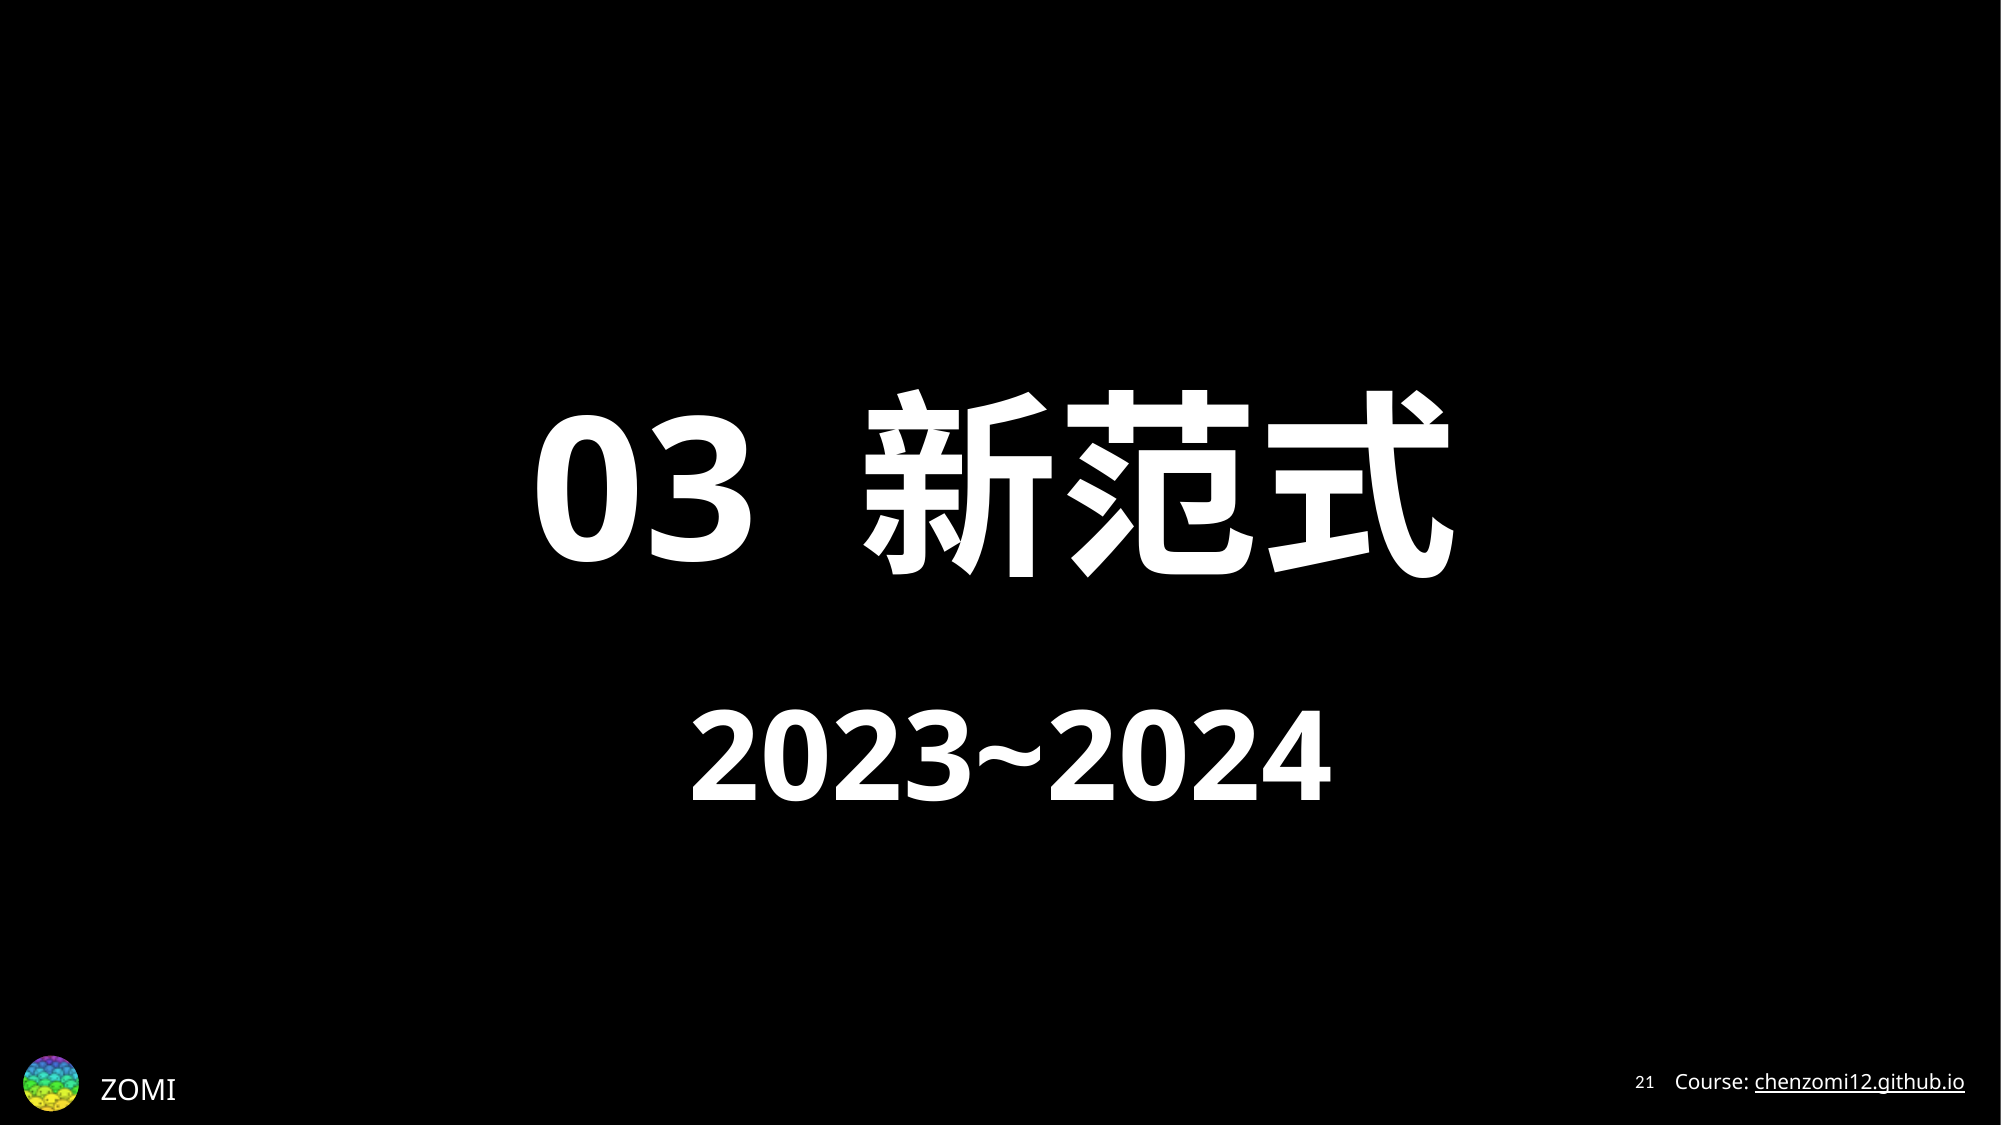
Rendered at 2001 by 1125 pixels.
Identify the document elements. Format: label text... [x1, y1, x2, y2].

picture [24, 1056, 78, 1111]
list 03 新范式 2023~2024 [79, 80, 1910, 986]
